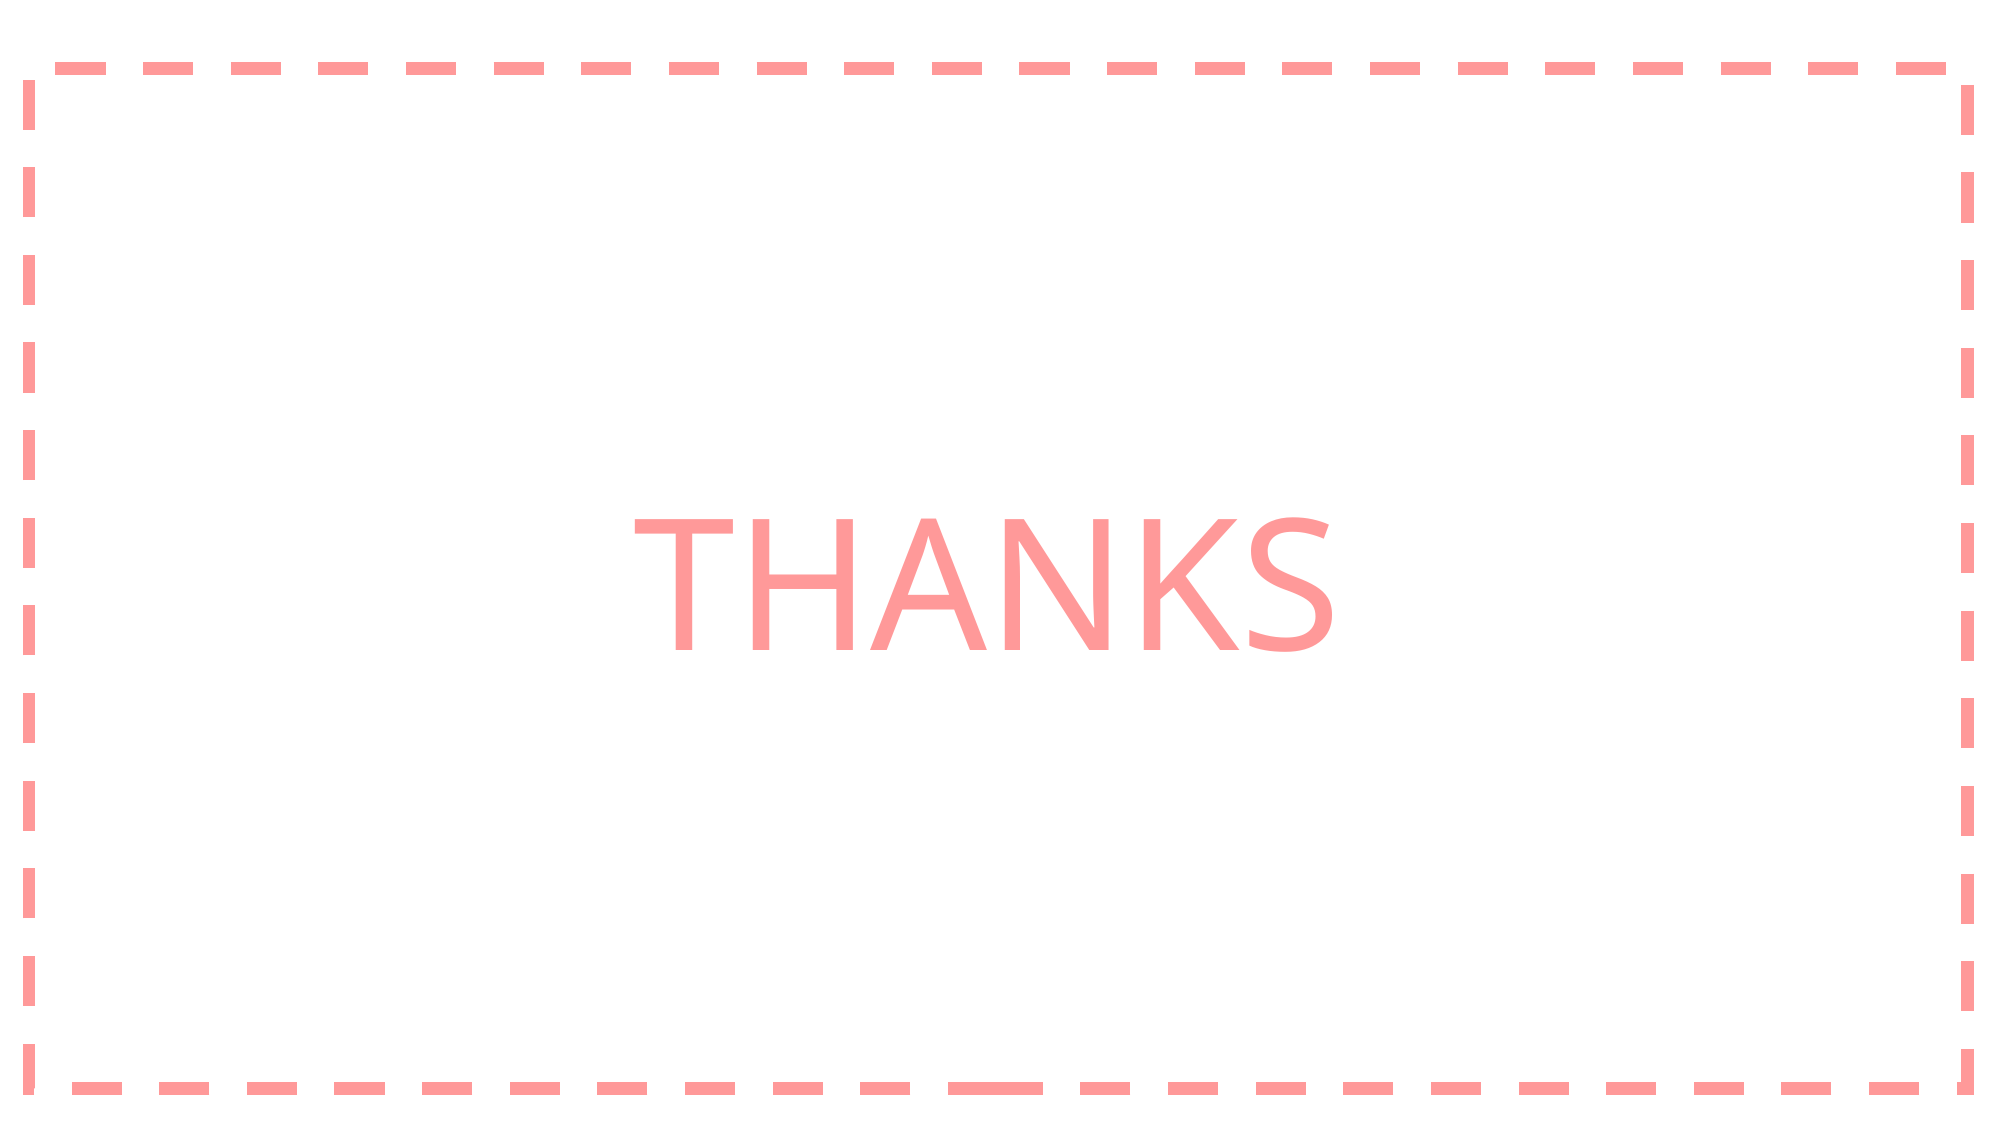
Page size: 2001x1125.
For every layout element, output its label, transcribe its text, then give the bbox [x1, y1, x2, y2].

text_box THANKS [618, 459, 1419, 695]
text_box [28, 68, 1968, 1089]
